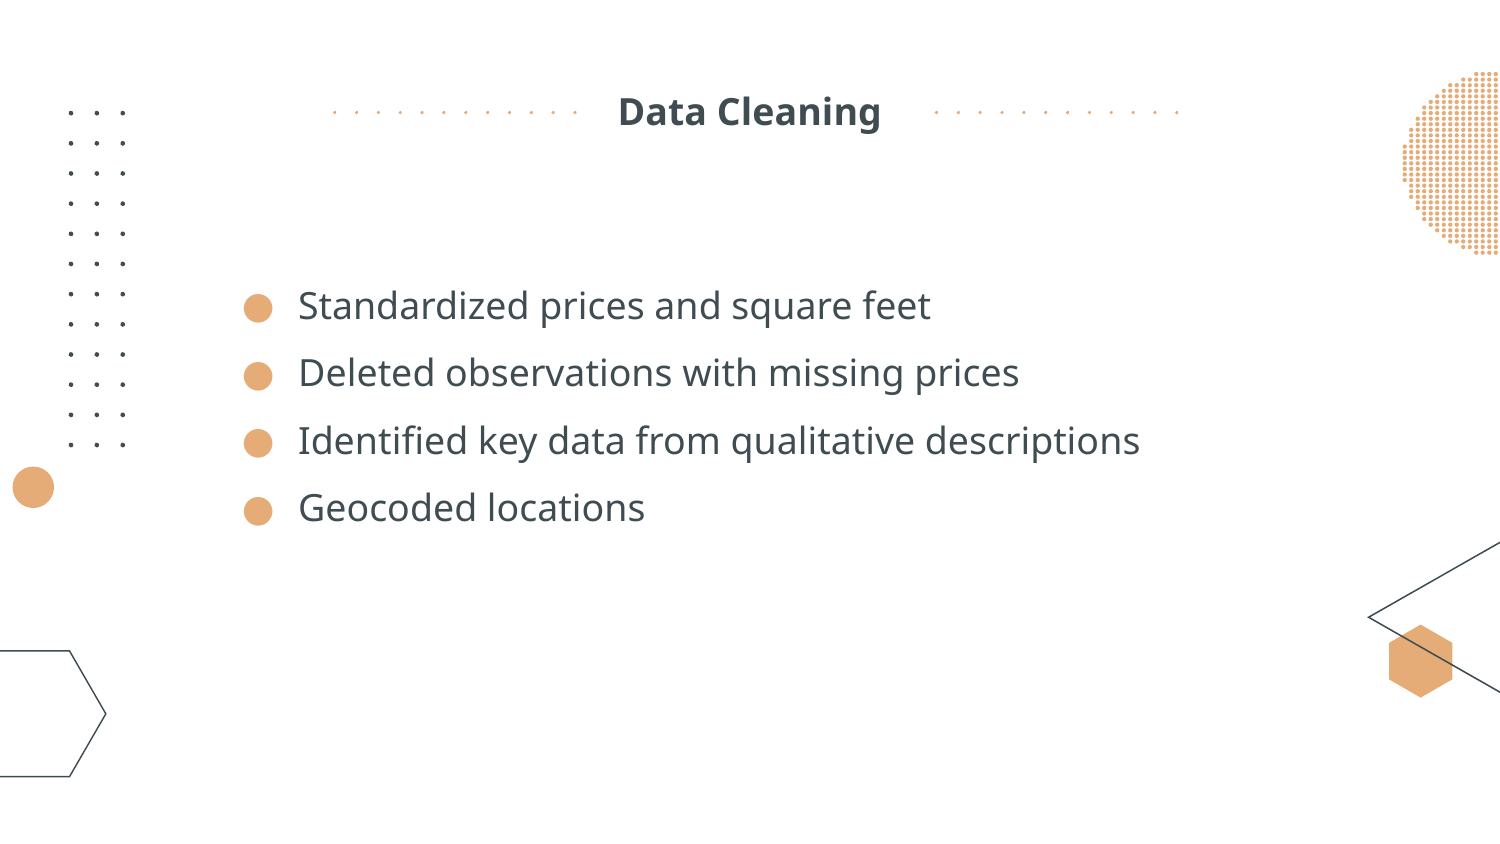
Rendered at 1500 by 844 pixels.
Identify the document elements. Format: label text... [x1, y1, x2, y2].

list Standardized prices and square feet Deleted observations with missing prices Identified key data from qualitative descriptions Geocoded locations [208, 244, 1235, 749]
title Data Cleaning [278, 73, 1221, 152]
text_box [934, 110, 1180, 115]
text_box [332, 110, 578, 115]
